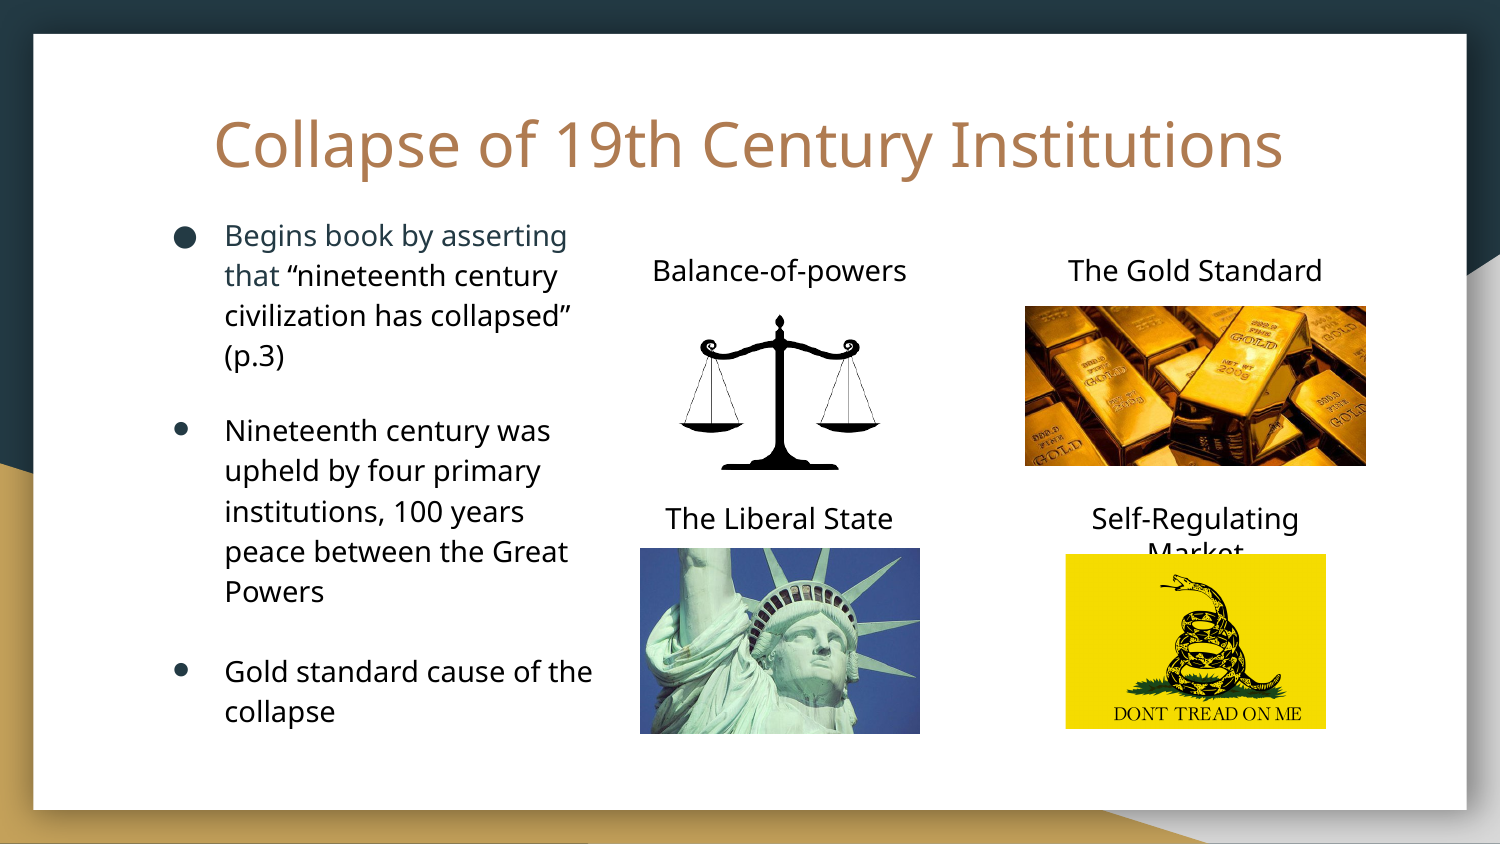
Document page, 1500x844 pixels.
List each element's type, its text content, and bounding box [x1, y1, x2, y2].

text_box Self-Regulating Market [1028, 485, 1363, 547]
picture [639, 548, 920, 735]
picture [1065, 554, 1327, 729]
text_box The Gold Standard [1042, 237, 1350, 299]
title Collapse of 19th Century Institutions [134, 90, 1366, 197]
list Begins book by asserting that “nineteenth century civilization has collapsed” (p.3) Nineteenth century was upheld by four primary institutions, 100 years peace between the Great Powers Gold standard cause of the collapse [134, 196, 616, 774]
picture [678, 312, 881, 472]
text_box Balance-of-powers [630, 237, 929, 299]
text_box The Liberal State [640, 485, 920, 547]
picture [1025, 306, 1366, 466]
